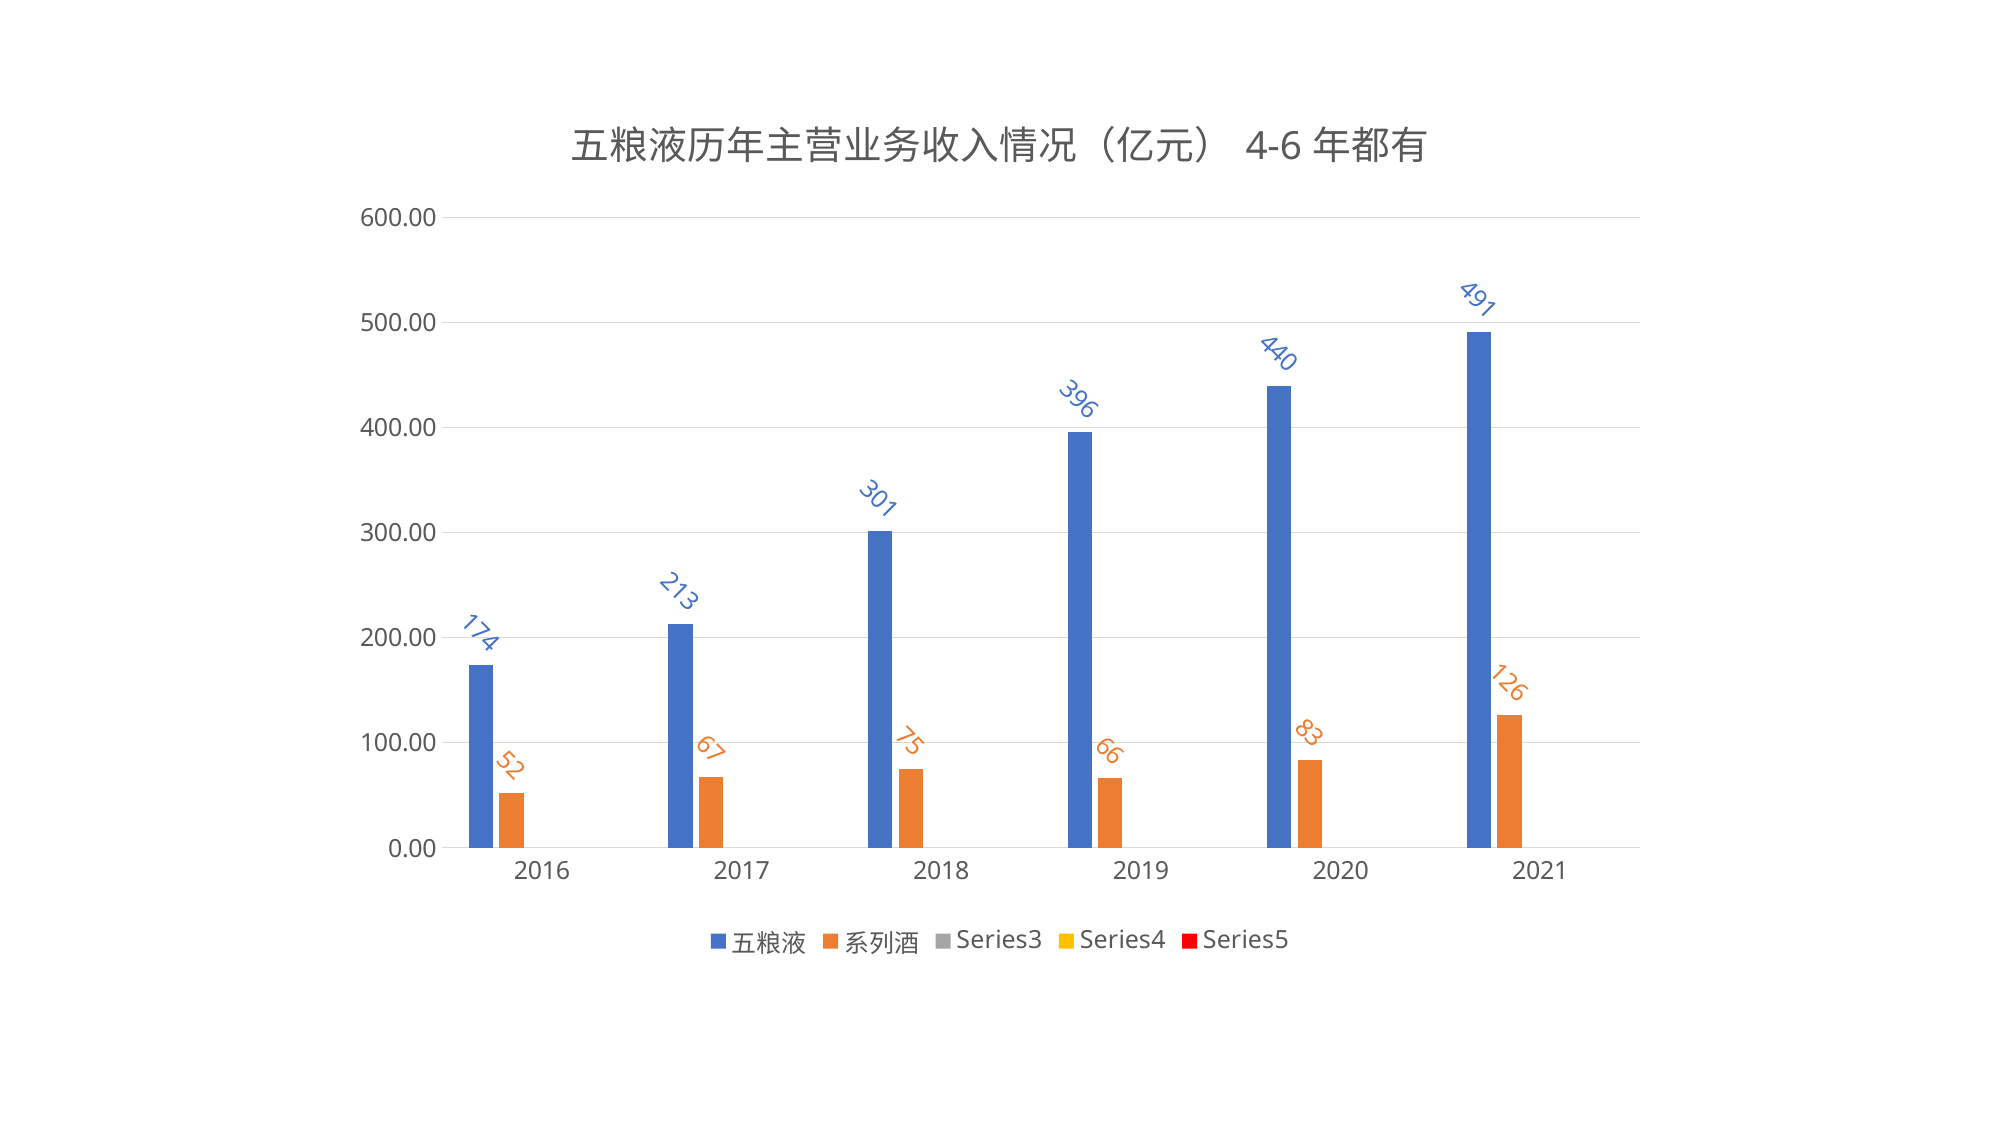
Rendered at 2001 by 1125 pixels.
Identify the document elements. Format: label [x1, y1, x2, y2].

chart [333, 77, 1667, 966]
